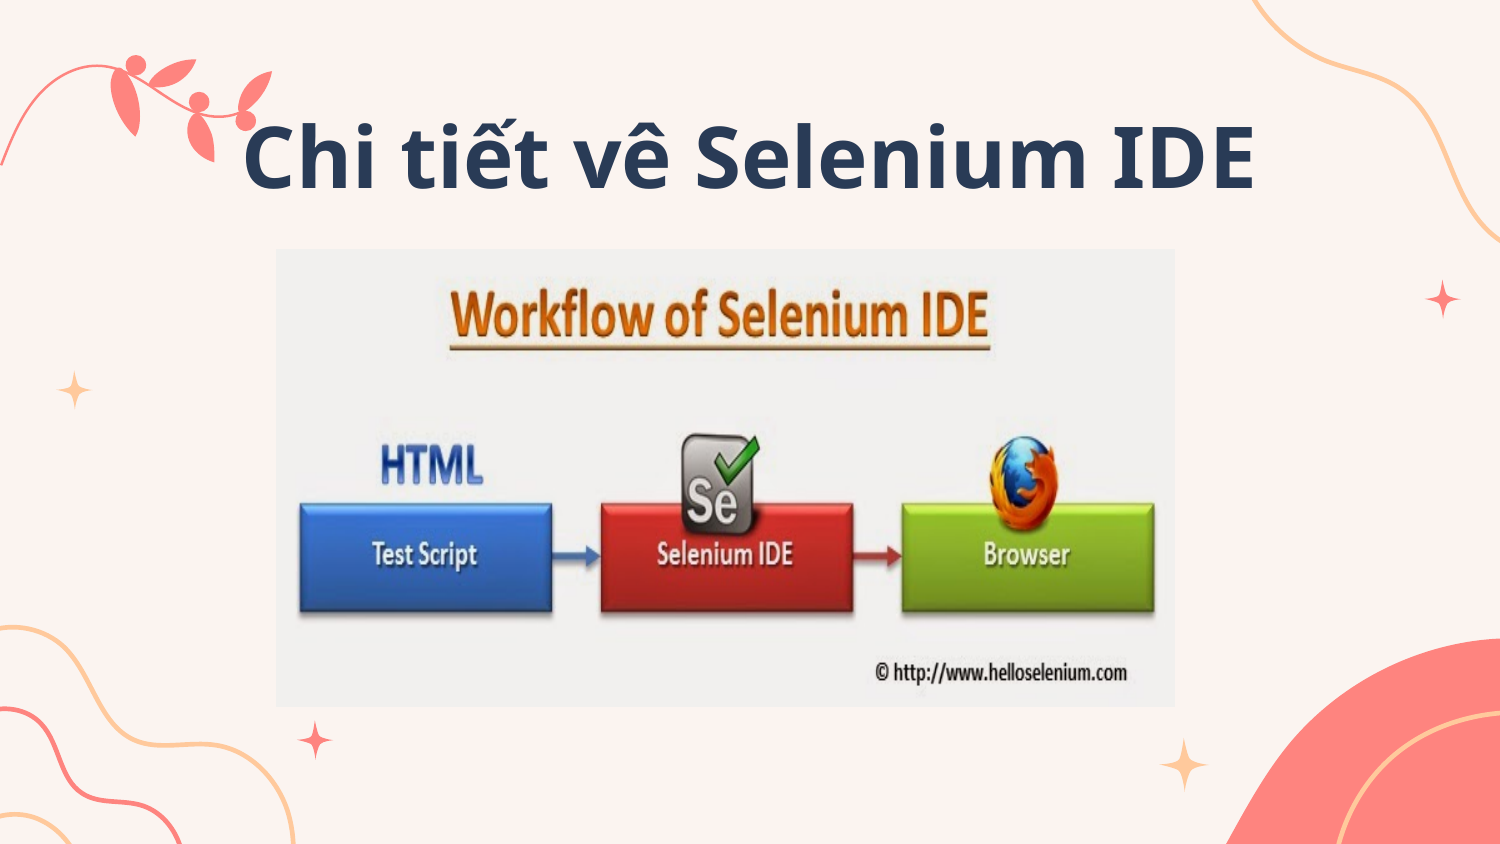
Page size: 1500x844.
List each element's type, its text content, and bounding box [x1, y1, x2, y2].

title Chi tiết vê Selenium IDE [116, 88, 1383, 167]
picture [276, 249, 1176, 707]
